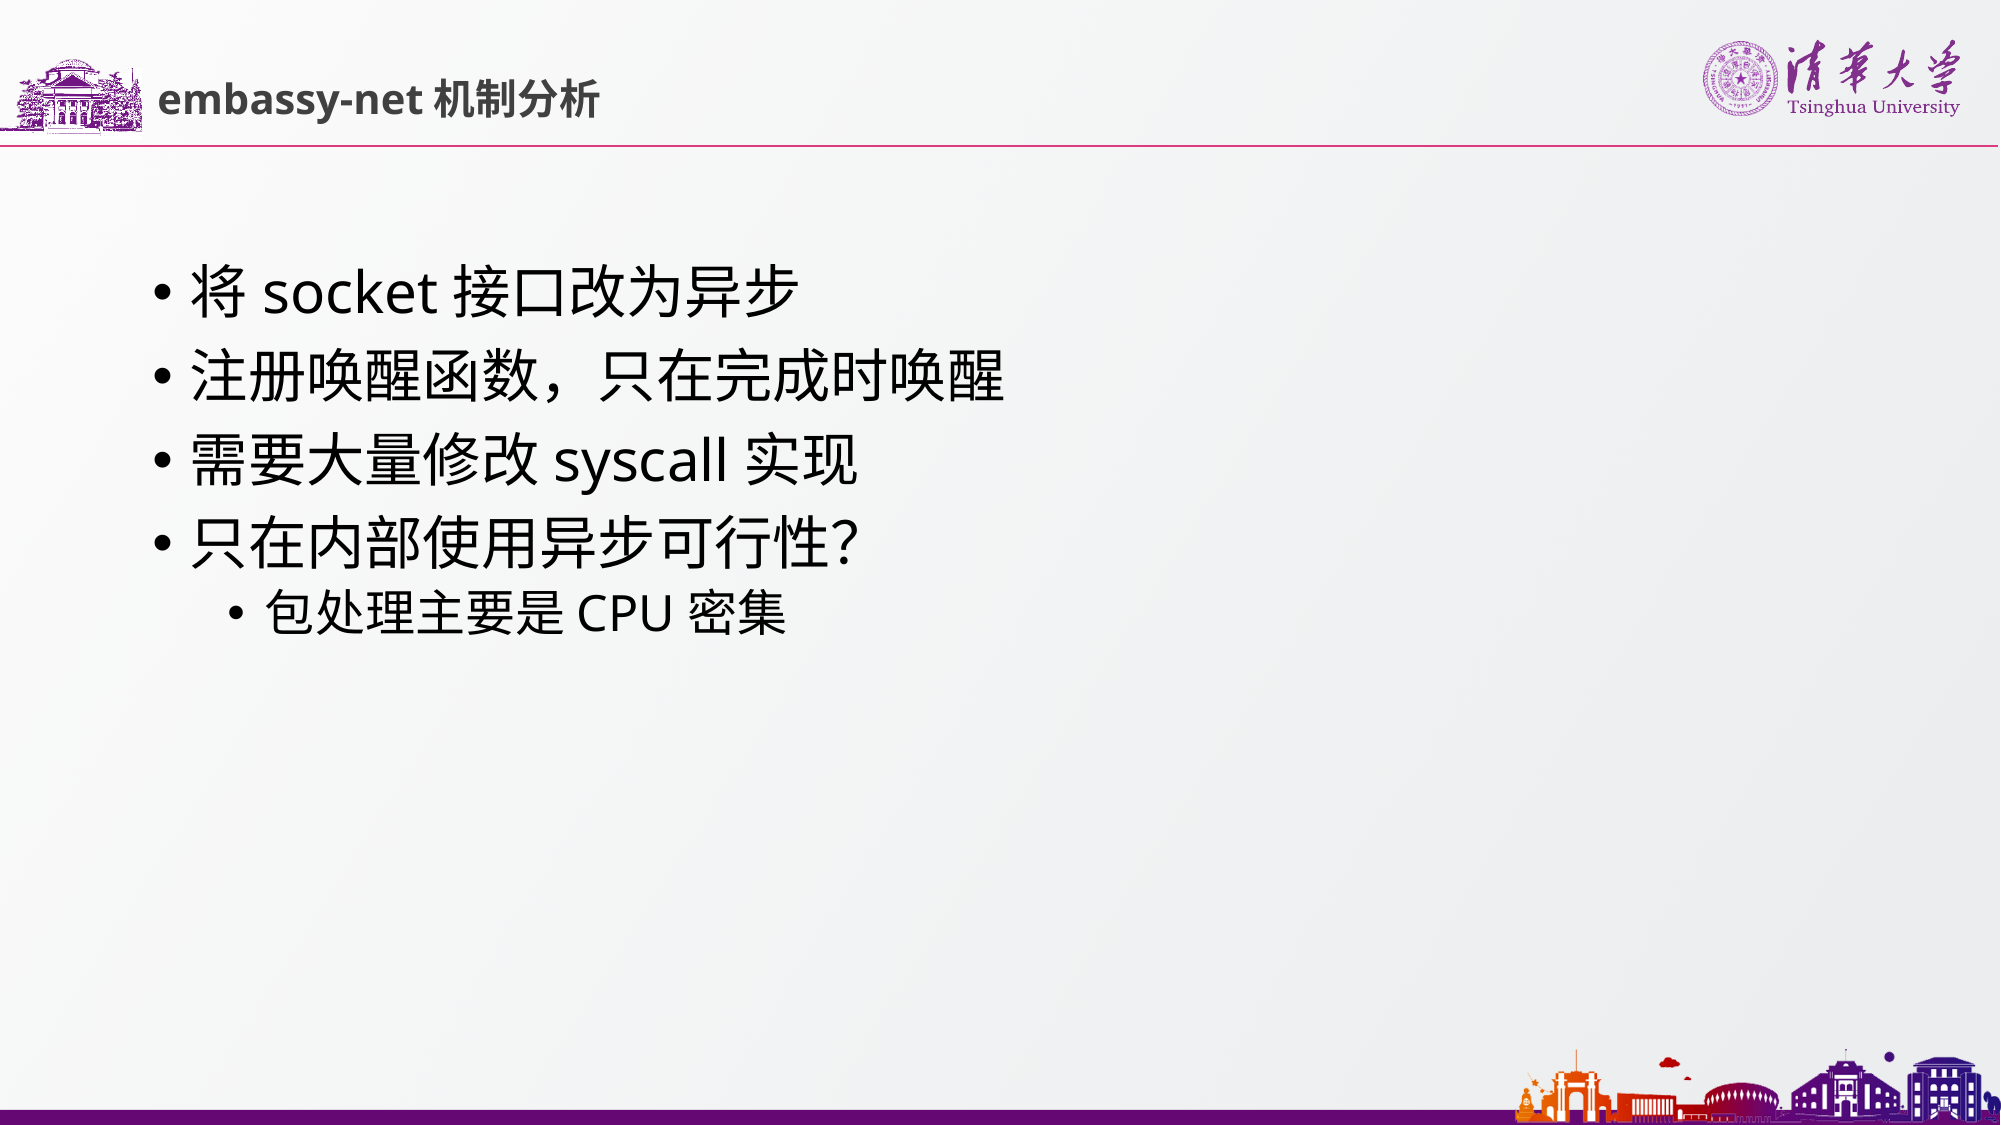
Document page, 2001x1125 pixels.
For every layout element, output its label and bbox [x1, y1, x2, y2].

picture [0, 0, 2001, 1125]
text_box [1703, 39, 1960, 117]
